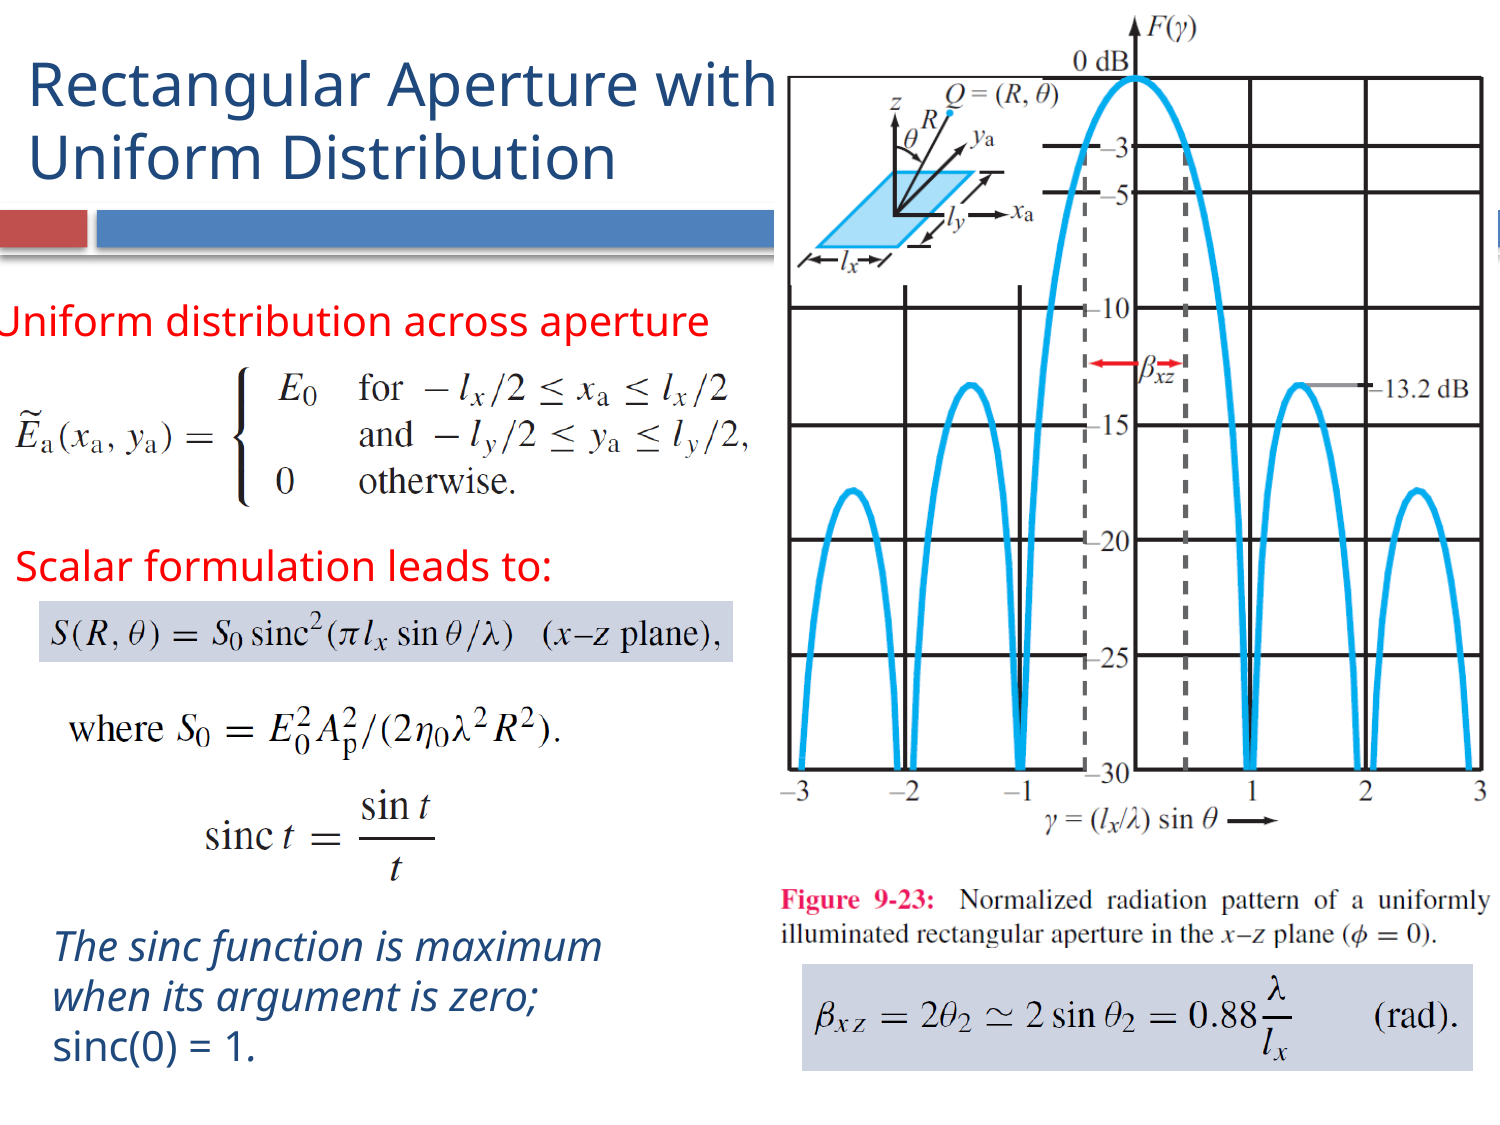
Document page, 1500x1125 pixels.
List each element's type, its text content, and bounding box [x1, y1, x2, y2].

text_box Scalar formulation leads to: [0, 532, 568, 597]
picture [37, 599, 734, 663]
text_box The sinc function is maximum when its argument is zero; sinc(0) = 1. [37, 912, 650, 1078]
picture [799, 962, 1474, 1072]
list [13, 362, 751, 513]
picture [774, 12, 1498, 951]
title Rectangular Aperture with Uniform Distribution [12, 37, 768, 200]
picture [197, 783, 443, 888]
picture [62, 699, 563, 763]
text_box Uniform distribution across aperture [0, 287, 726, 353]
